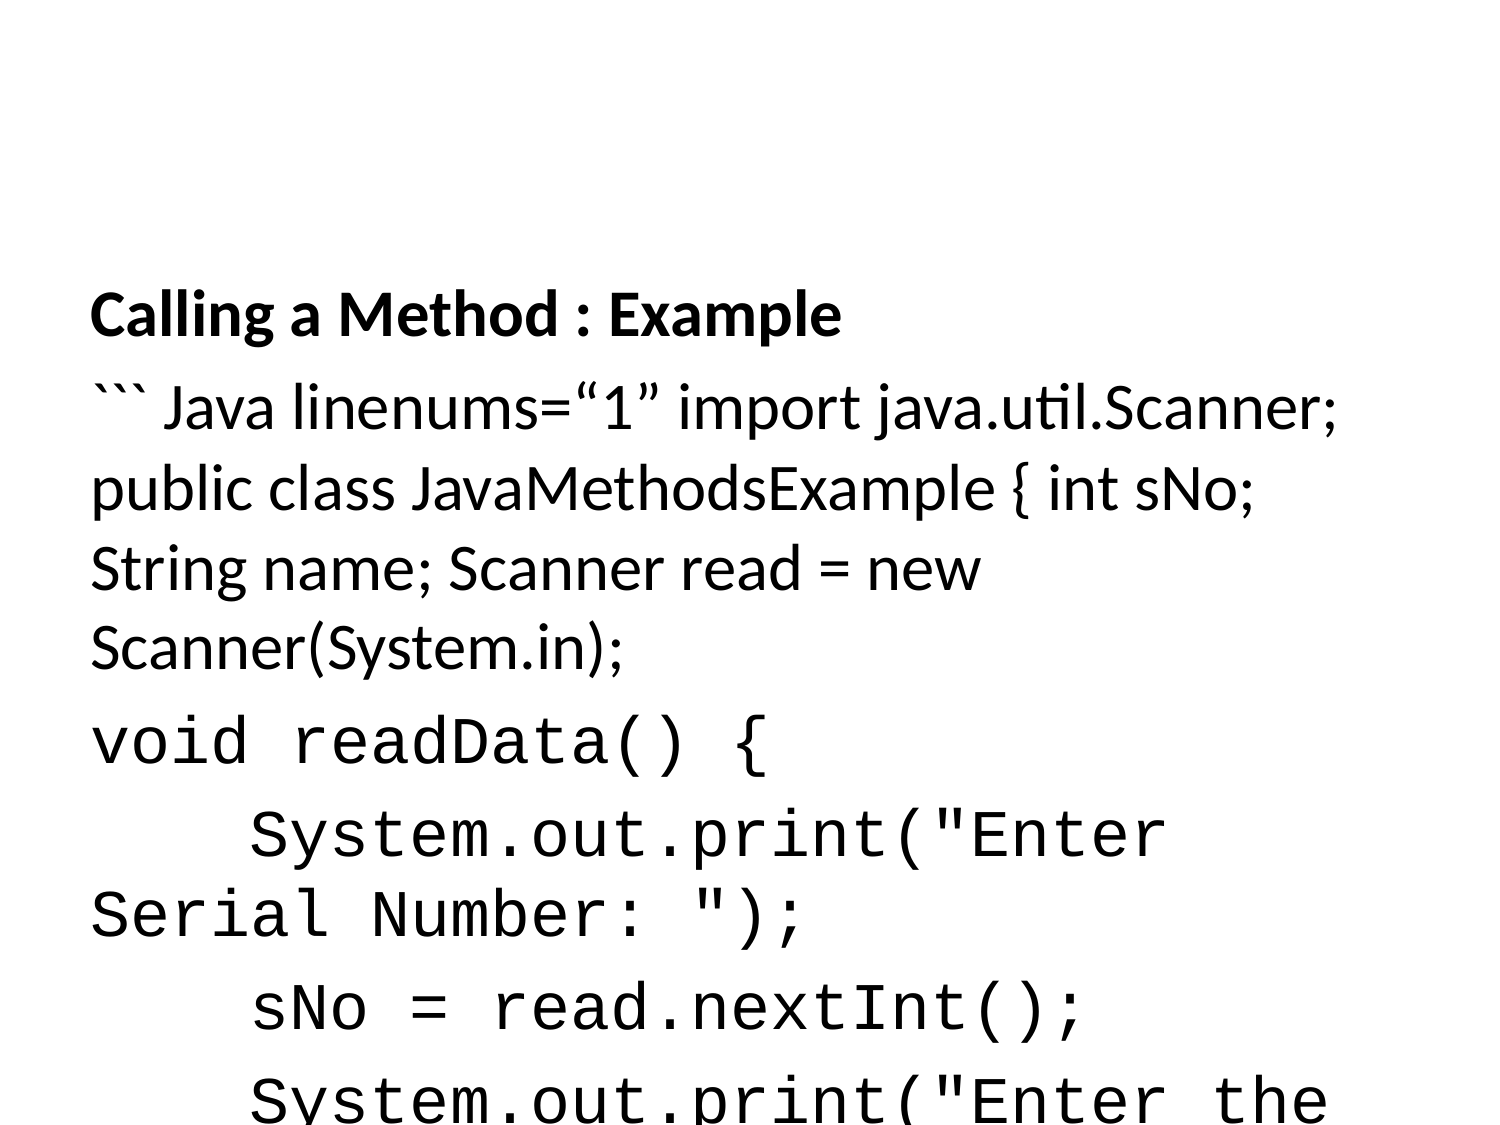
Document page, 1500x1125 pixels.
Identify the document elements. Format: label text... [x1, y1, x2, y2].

list Calling a Method : Example ``` Java linenums=“1” import java.util.Scanner; public class JavaMethodsExample { int sNo; String name; Scanner read = new Scanner(System.in); void readData() { System.out.print("Enter Serial Number: "); sNo = read.nextInt(); System.out.print("Enter the Name: "); name = read.next(); } static void showData(int sNo, String name) { System.out.println("Hello, " + name + "! your serial number is " + sNo); } … --- ### Calling a Method : Example ``` Java linenums="1" ... public static void main(String[] args) { JavaMethodsExample obj = new JavaMethodsExample(); obj.readData(); // method call using object showData(obj.sNo, obj.name); // method call without using object } } [75, 262, 1425, 1005]
